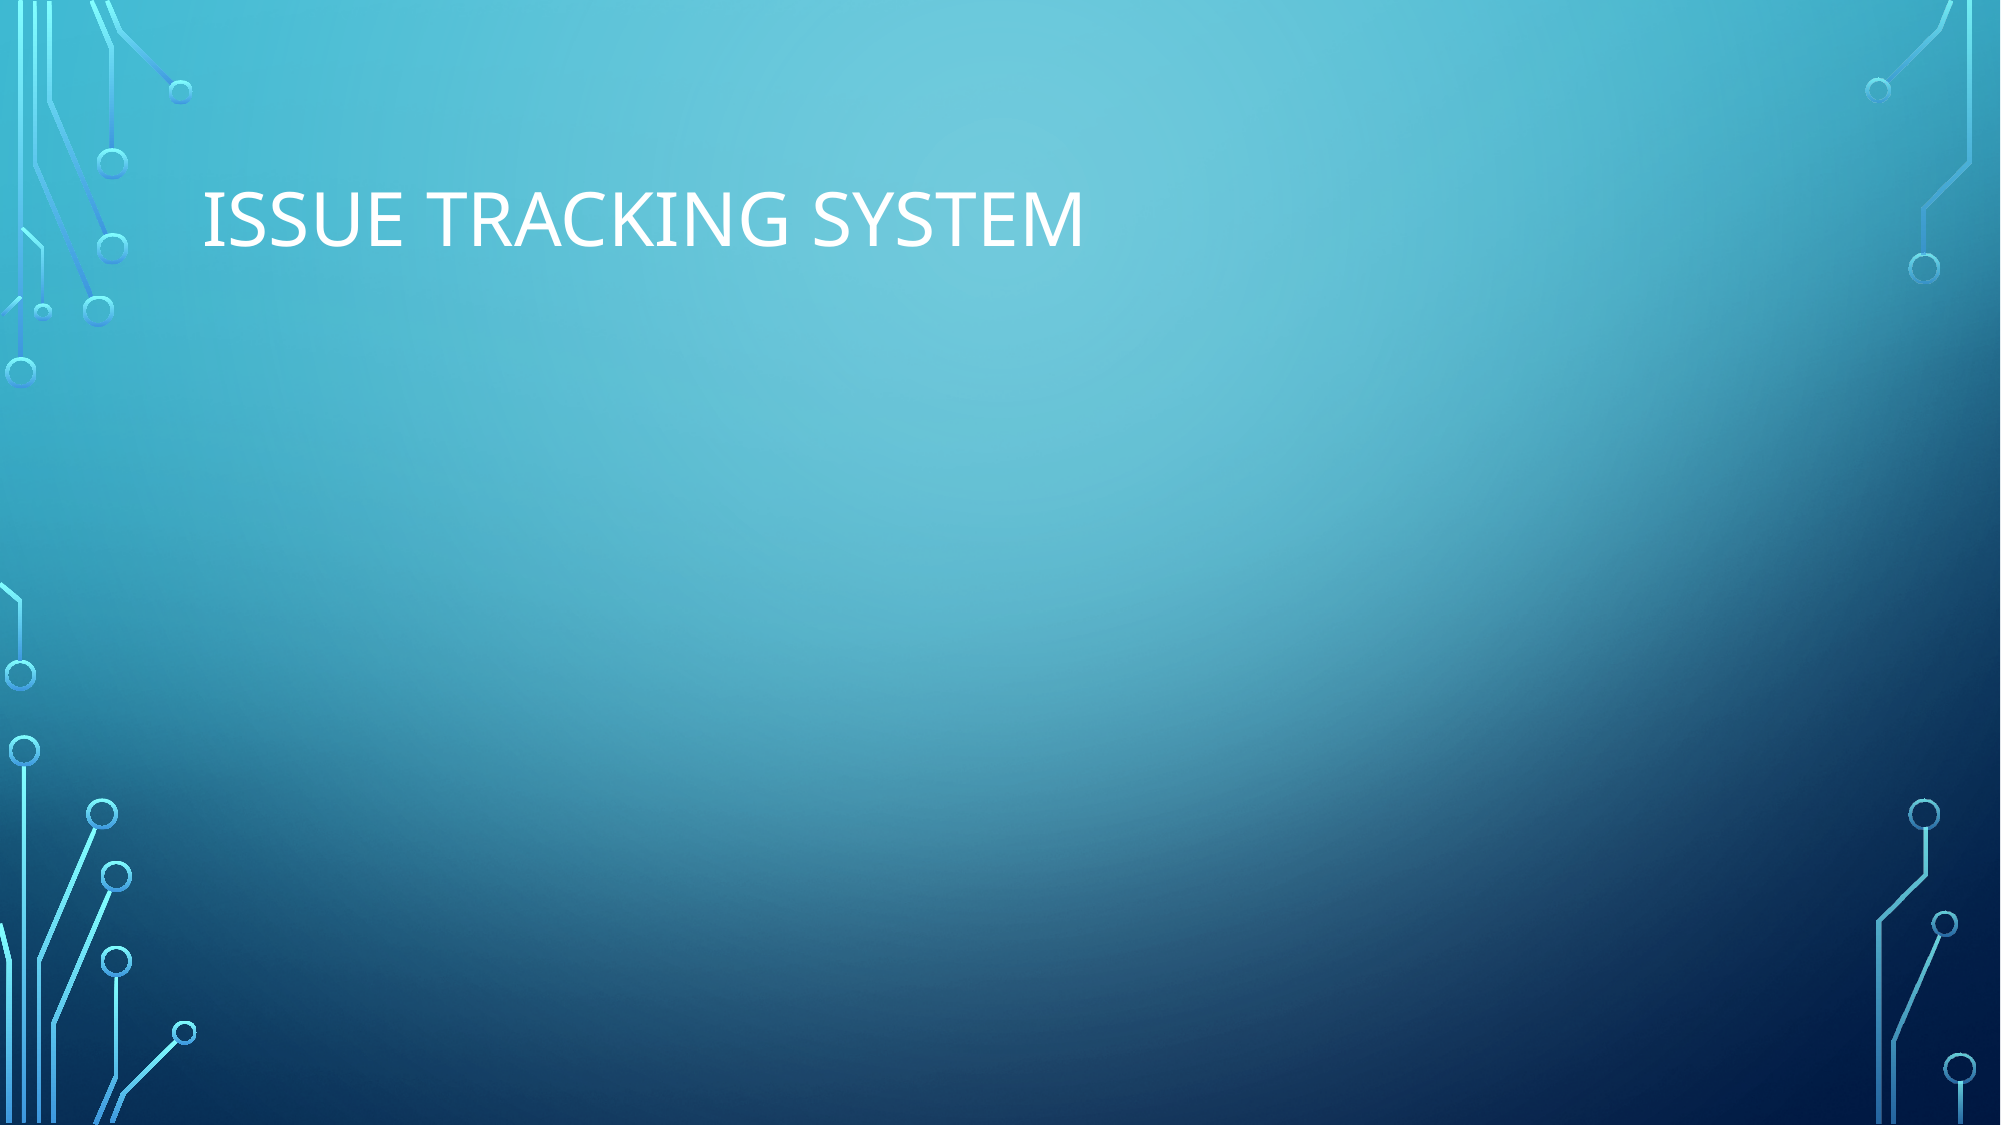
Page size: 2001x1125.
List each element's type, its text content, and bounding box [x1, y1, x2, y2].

title Issue tracking system [187, 101, 1813, 344]
